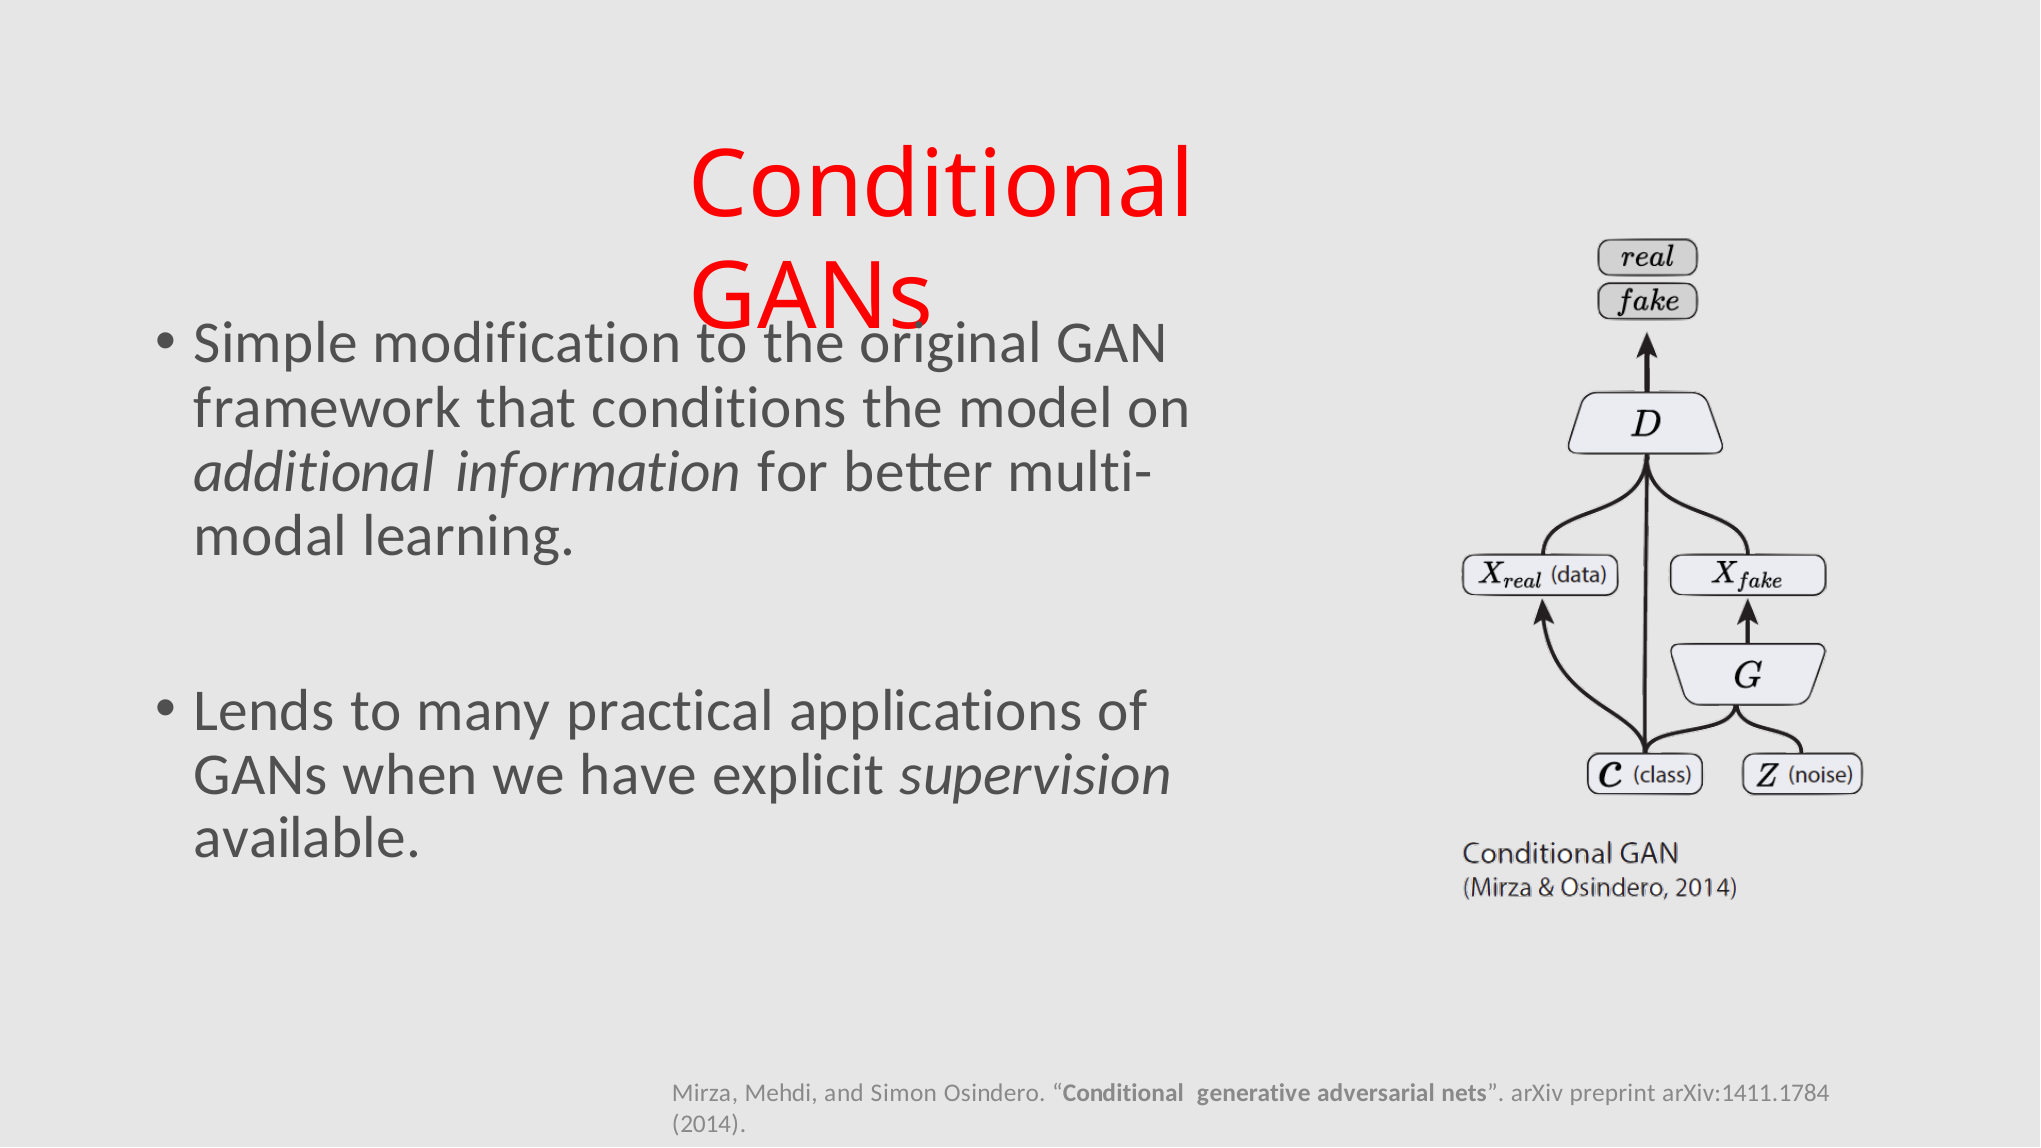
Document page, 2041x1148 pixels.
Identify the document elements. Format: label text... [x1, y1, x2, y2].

text_box Conditional GANs [686, 122, 1353, 348]
text_box Simple modification to the original GAN framework that conditions the model on additional information for better multi-modal learning. Lends to many practical applications of GANs when we have explicit supervision available. [153, 311, 1292, 870]
text_box Mirza, Mehdi, and Simon Osindero. “Conditional generative adversarial nets”. arXiv preprint arXiv:1411.1784 (2014). [669, 1076, 1888, 1138]
text_box [1440, 150, 1900, 923]
